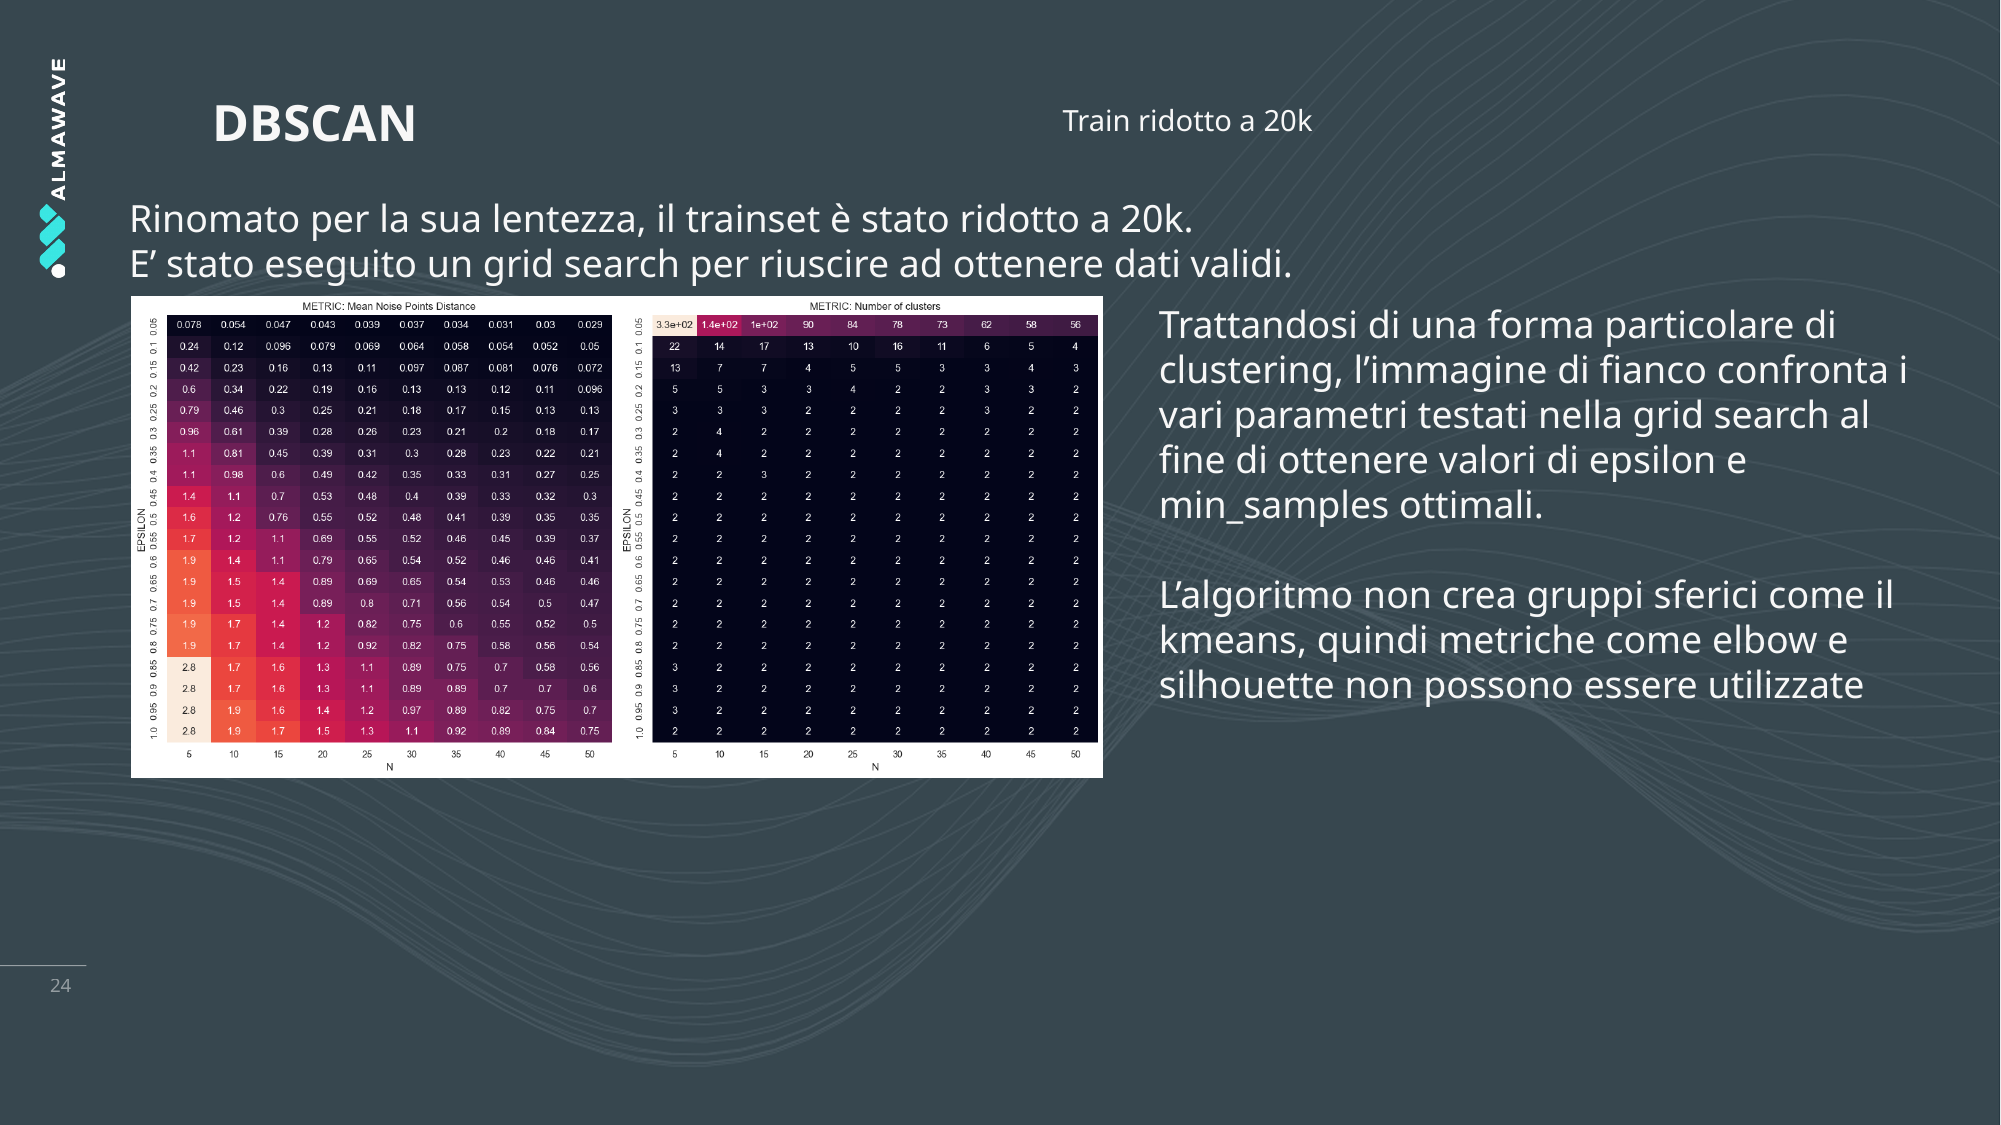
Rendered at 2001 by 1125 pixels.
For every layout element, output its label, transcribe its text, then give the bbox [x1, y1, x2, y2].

title DBSCAN [212, 98, 991, 188]
picture [0, 0, 2001, 1125]
list Train ridotto a 20k [1009, 98, 1932, 146]
text_box Rinomato per la sua lentezza, il trainset è stato ridotto a 20k. E’ stato eseguito un grid search per riuscire ad ottenere dati validi. [114, 188, 1932, 293]
slide_number 24 [0, 965, 87, 1009]
text_box Trattandosi di una forma particolare di clustering, l’immagine di fianco confronta i vari parametri testati nella grid search al fine di ottenere valori di epsilon e min_samples ottimali. L’algoritmo non crea gruppi sferici come il kmeans, quindi metriche come elbow e silhouette non possono essere utilizzate [1143, 294, 1932, 714]
